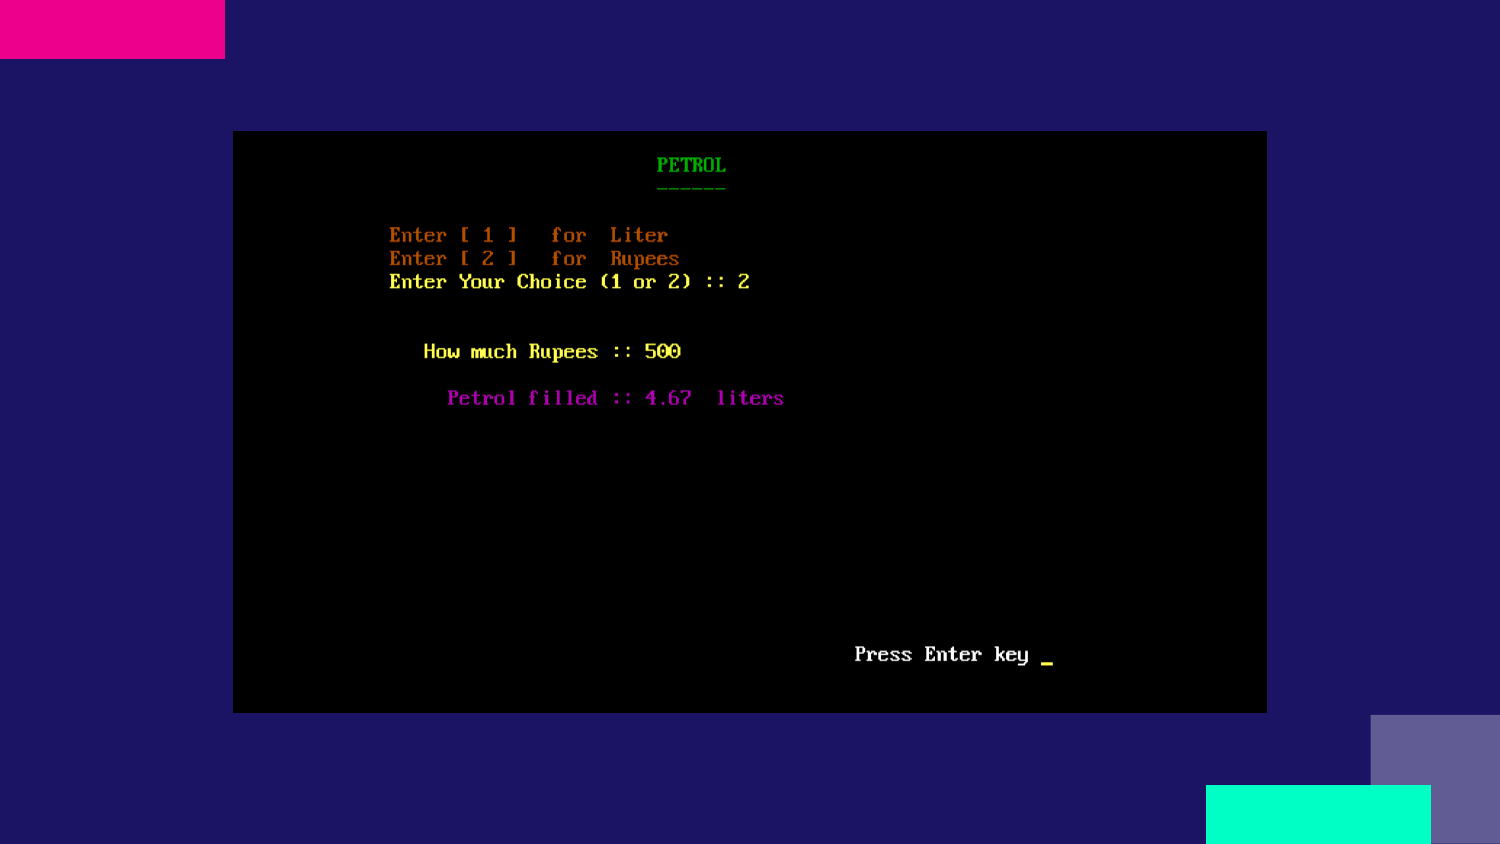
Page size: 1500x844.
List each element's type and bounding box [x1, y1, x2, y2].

picture [232, 130, 1268, 713]
